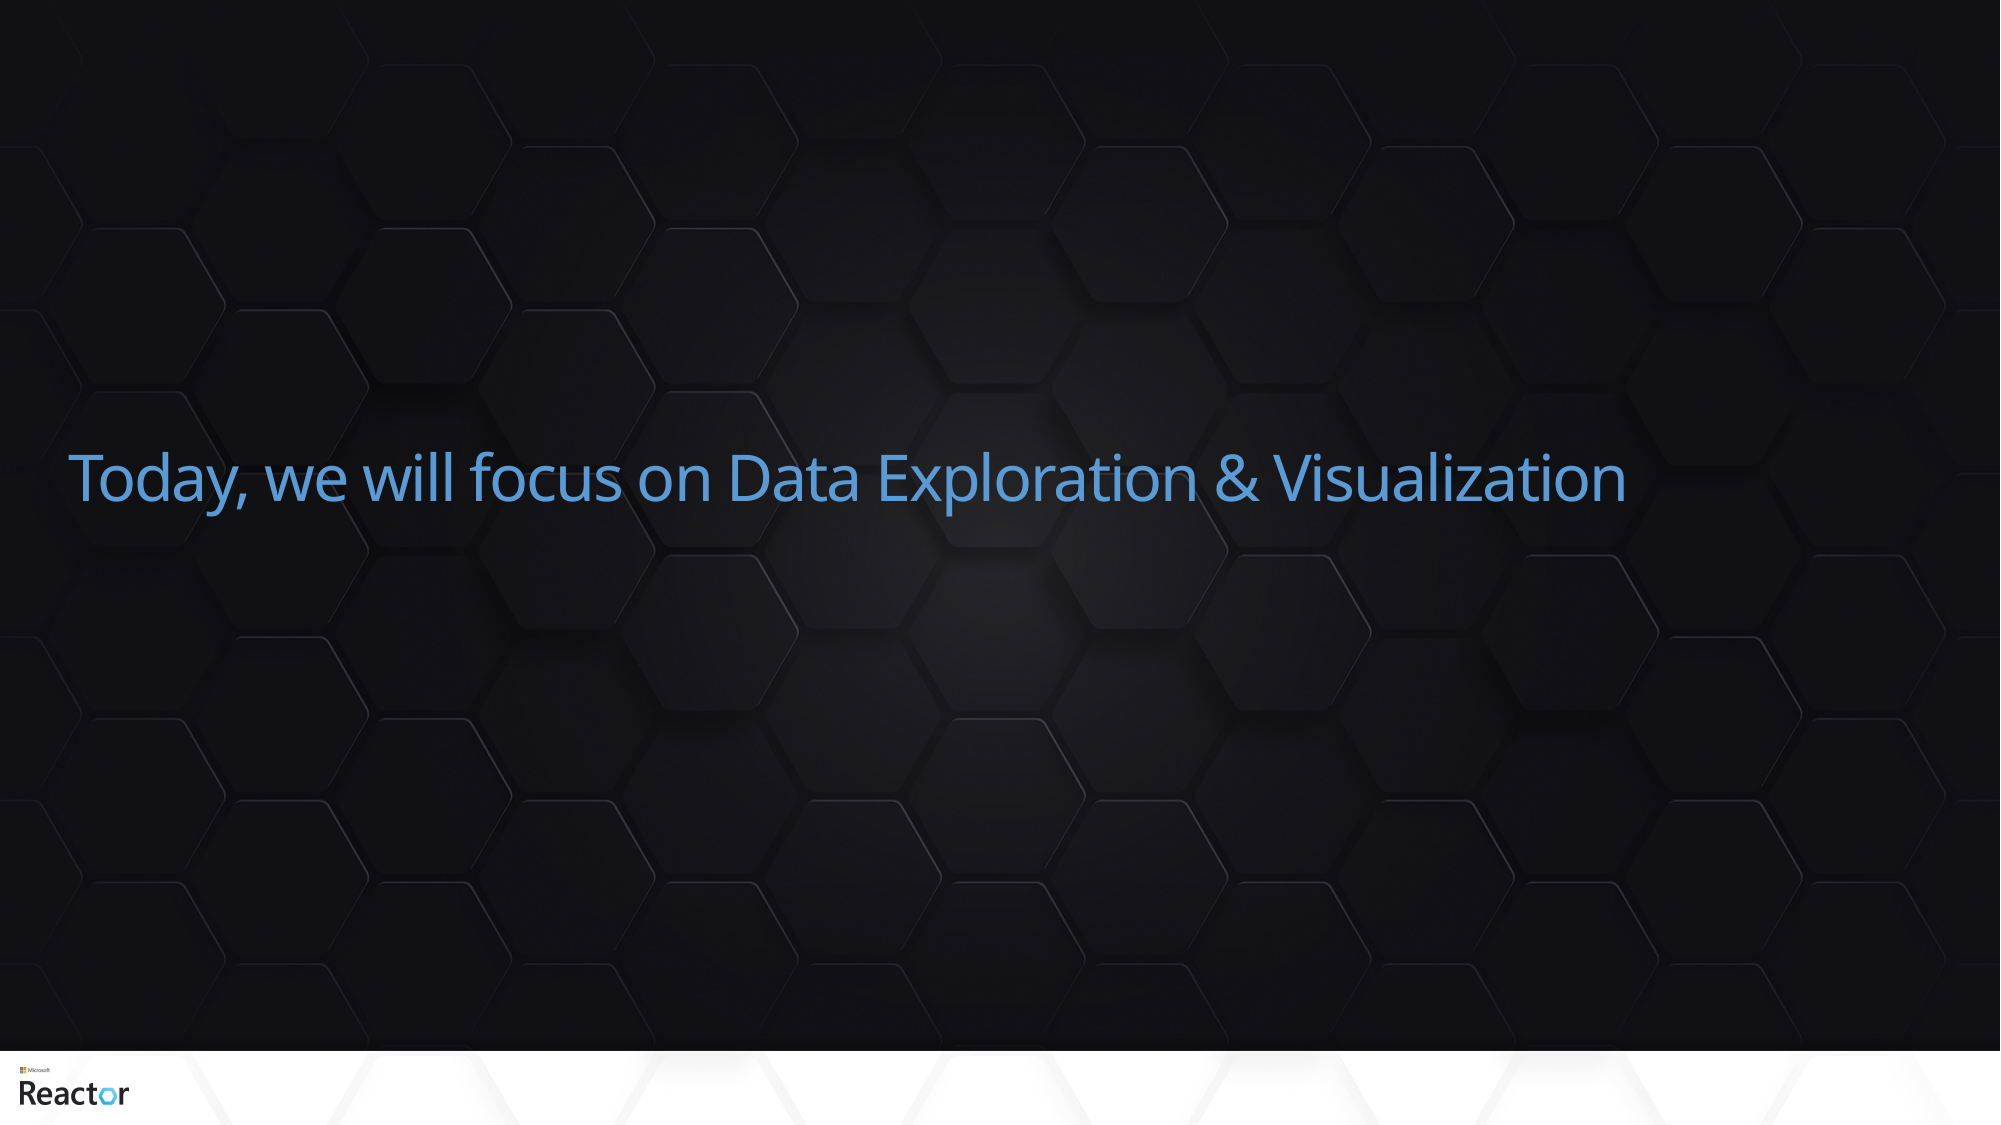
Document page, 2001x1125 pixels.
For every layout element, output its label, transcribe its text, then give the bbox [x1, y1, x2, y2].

picture [0, 0, 2000, 1125]
title Today, we will focus on Data Exploration & Visualization [44, 431, 1845, 574]
